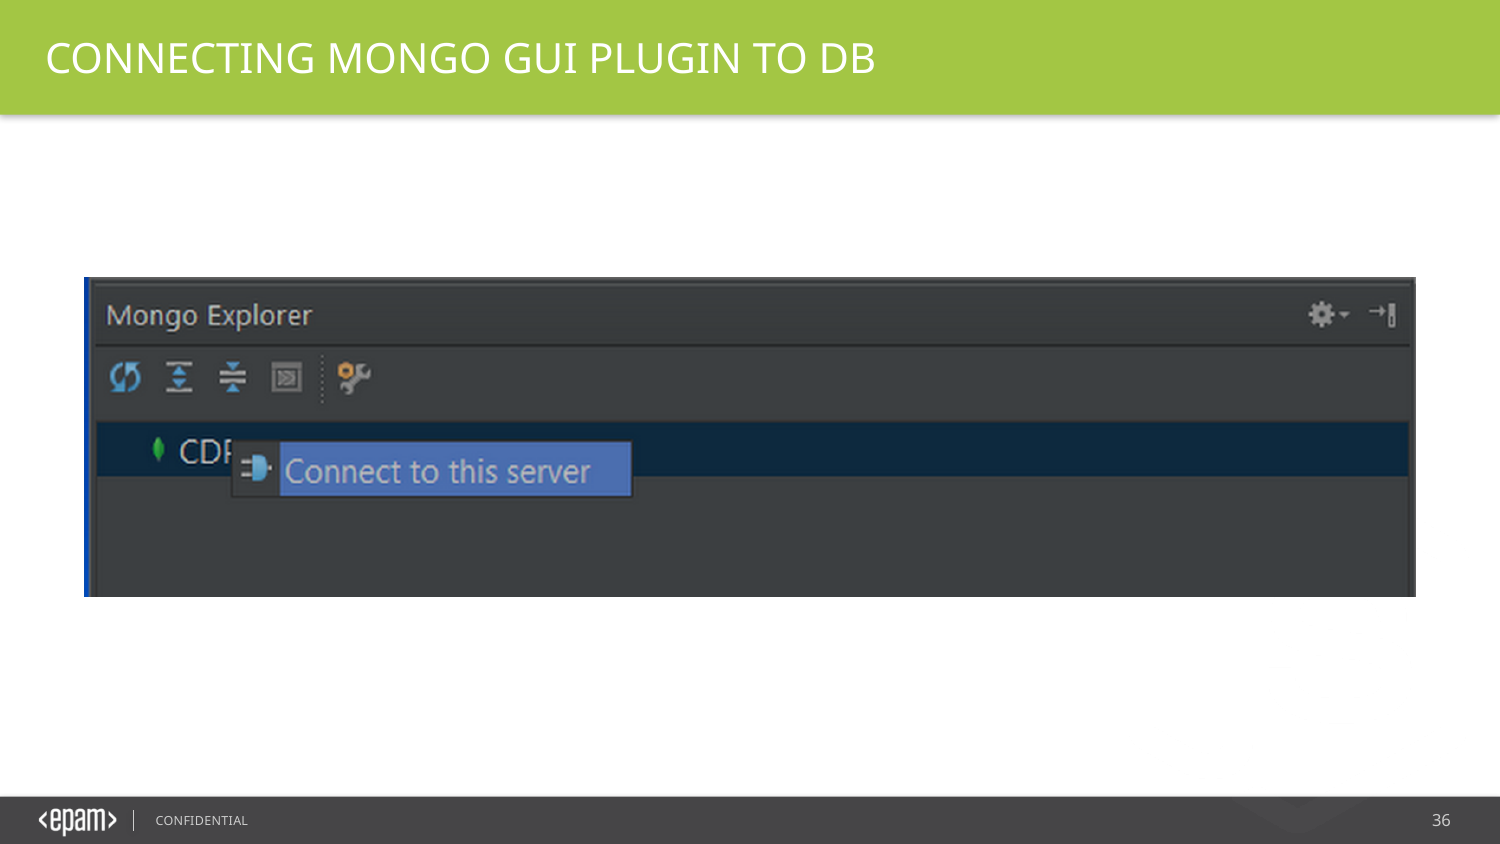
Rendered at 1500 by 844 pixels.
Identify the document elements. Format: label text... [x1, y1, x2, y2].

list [83, 277, 1417, 597]
picture [38, 808, 117, 837]
list CONNECTING MONGO GUI PLUGIN TO DB [0, 0, 1500, 115]
